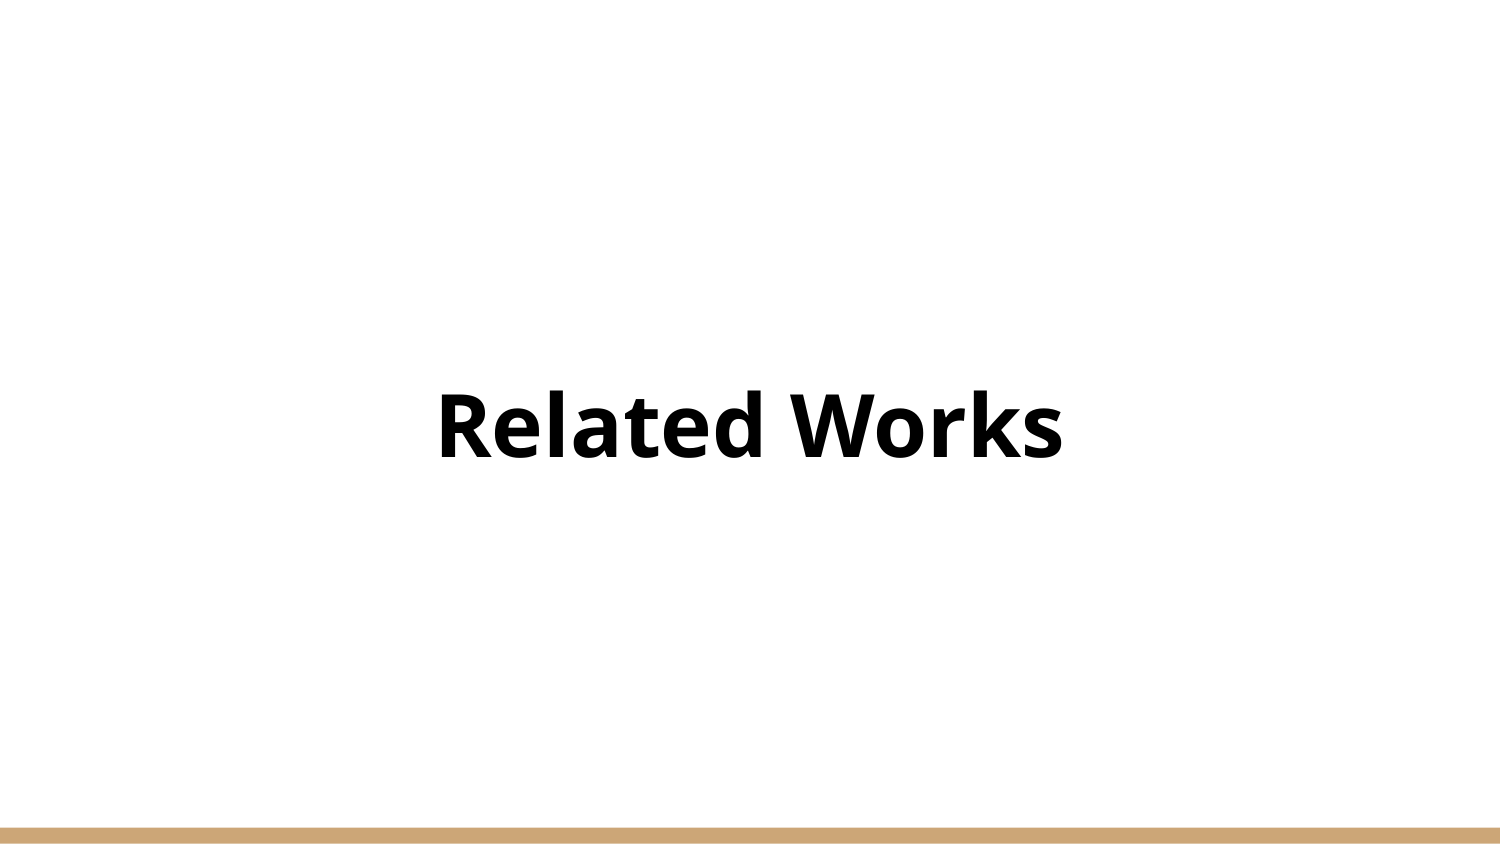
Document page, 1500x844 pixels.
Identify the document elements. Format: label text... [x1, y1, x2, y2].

title Related Works [51, 353, 1449, 490]
